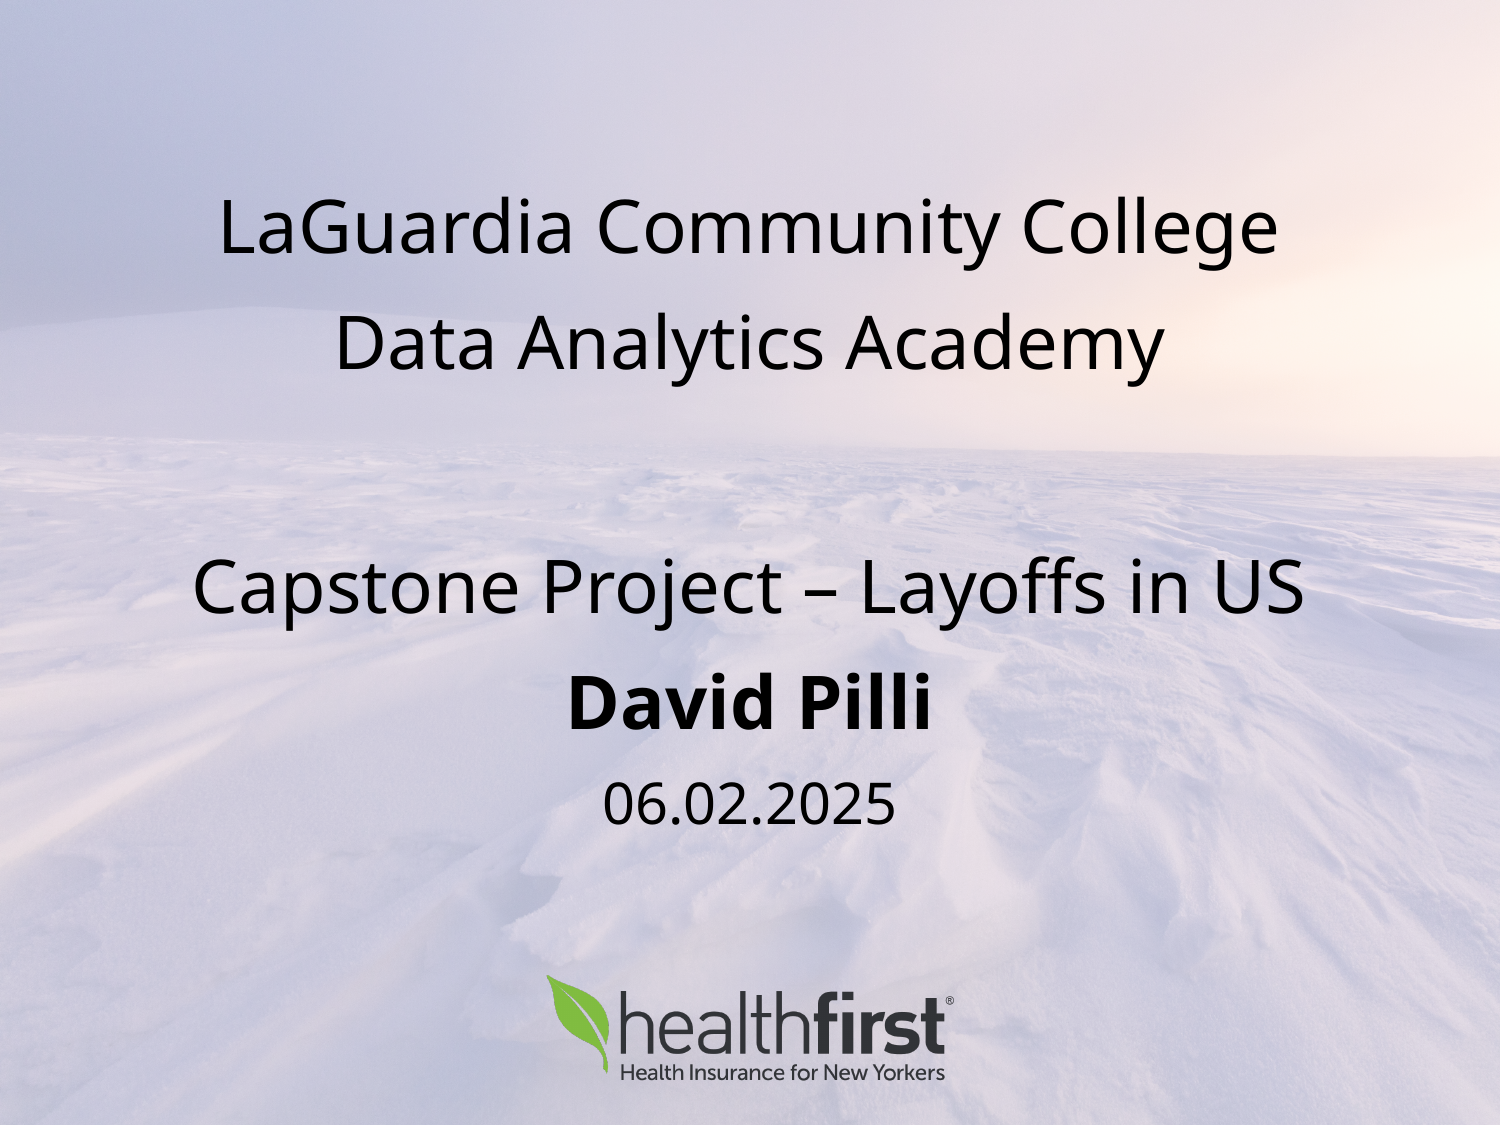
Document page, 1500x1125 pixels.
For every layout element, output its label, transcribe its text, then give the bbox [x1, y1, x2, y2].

list LaGuardia Community College Data Analytics Academy Capstone Project – Layoffs in US David Pilli 06.02.2025 [75, 166, 1425, 853]
picture [545, 973, 955, 1081]
